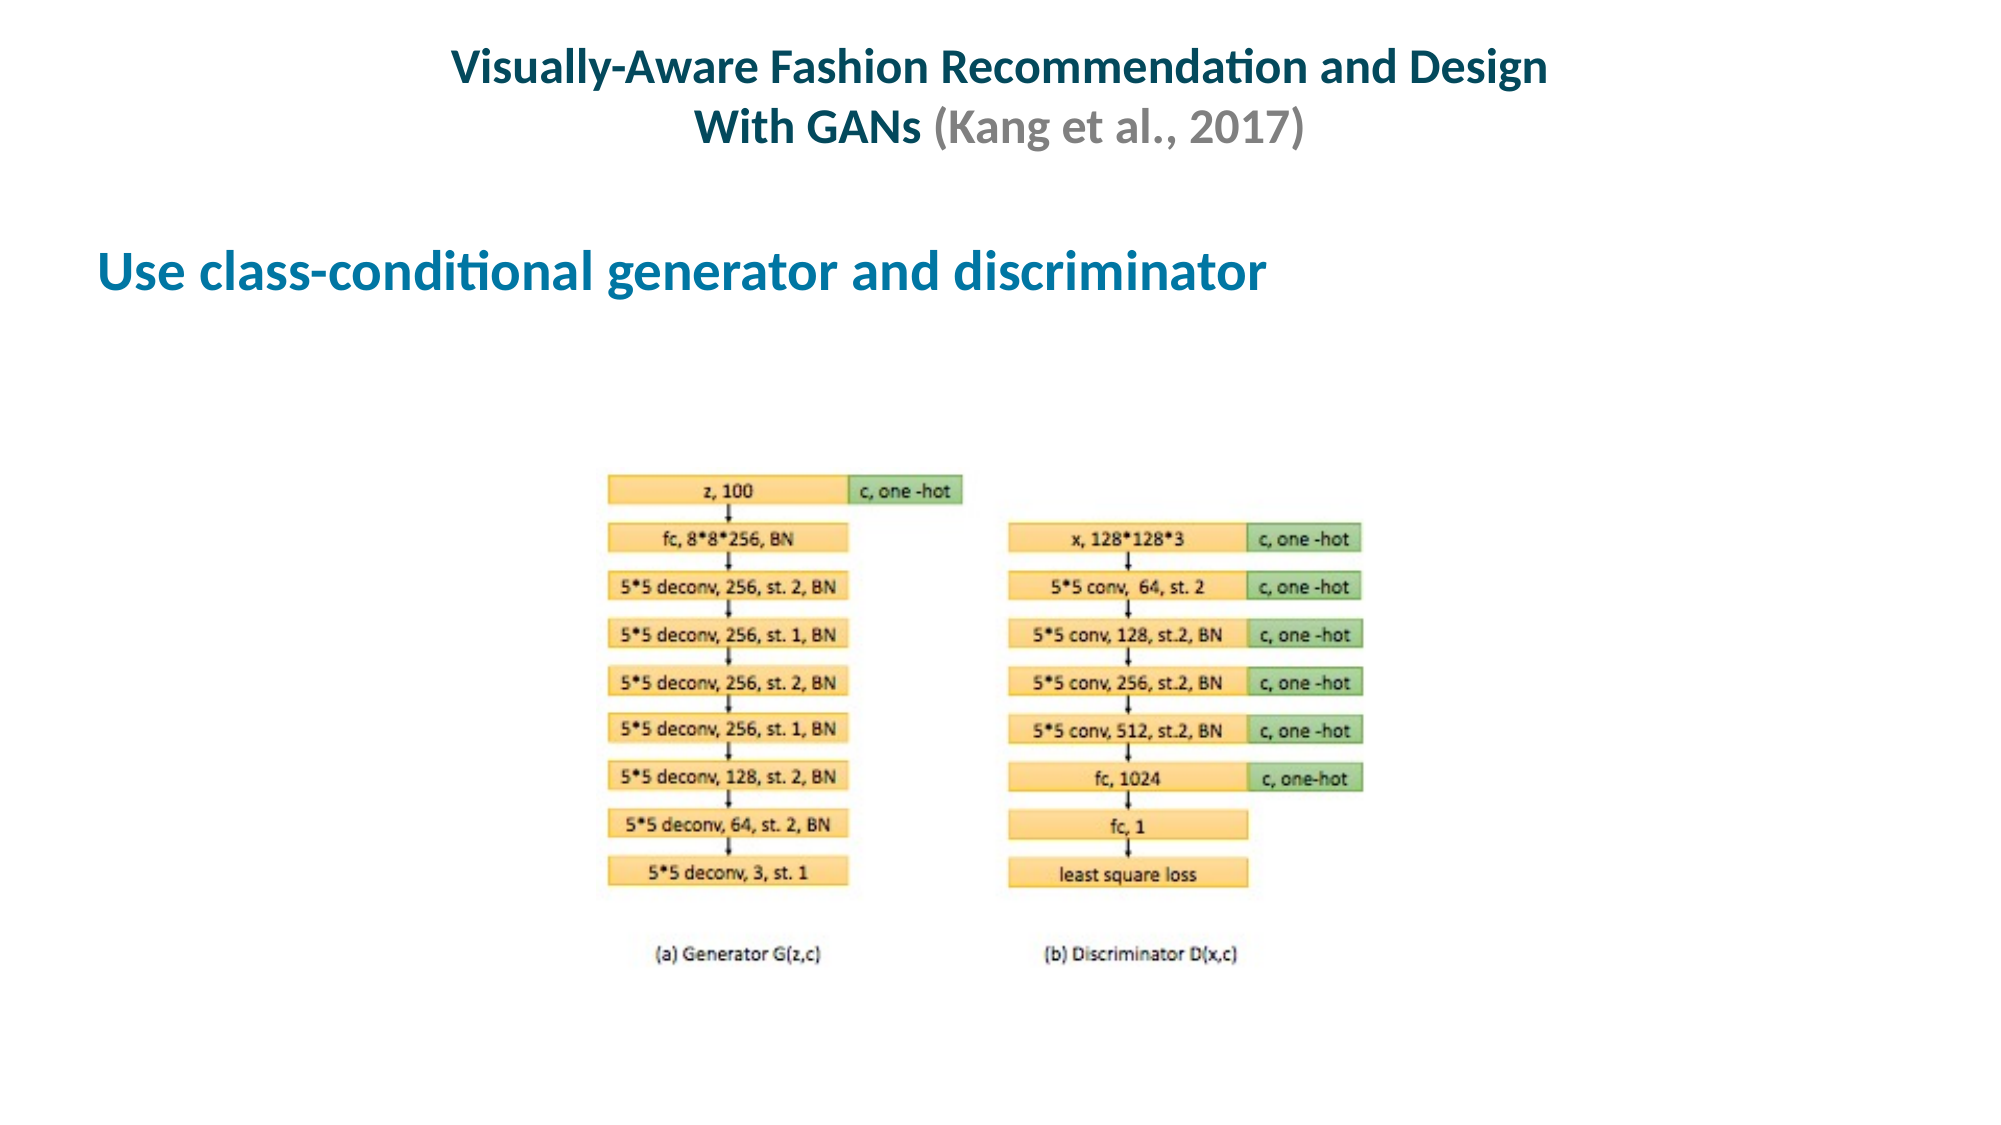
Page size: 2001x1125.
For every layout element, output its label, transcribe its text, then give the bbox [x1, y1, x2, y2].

title Visually-Aware Fashion Recommendation and Design With GANs (Kang et al., 2017) [99, 24, 1900, 163]
picture [596, 466, 1370, 983]
list Use class-conditional generator and discriminator [66, 224, 1900, 1005]
